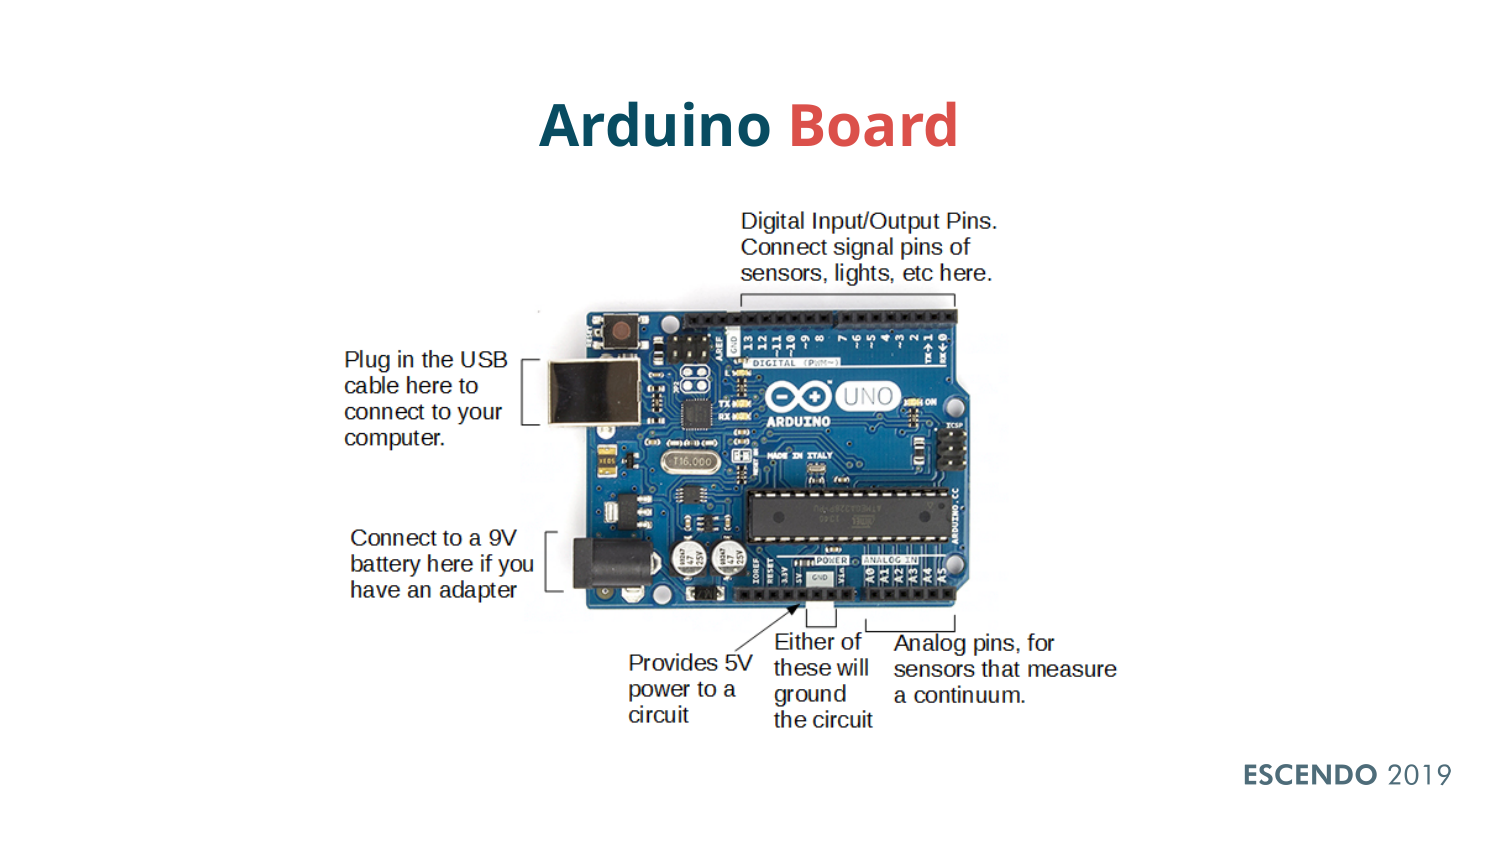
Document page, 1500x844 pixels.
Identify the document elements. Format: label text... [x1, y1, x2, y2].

picture [327, 188, 1136, 745]
title Arduino Board [51, 72, 1449, 167]
picture [1214, 694, 1480, 844]
